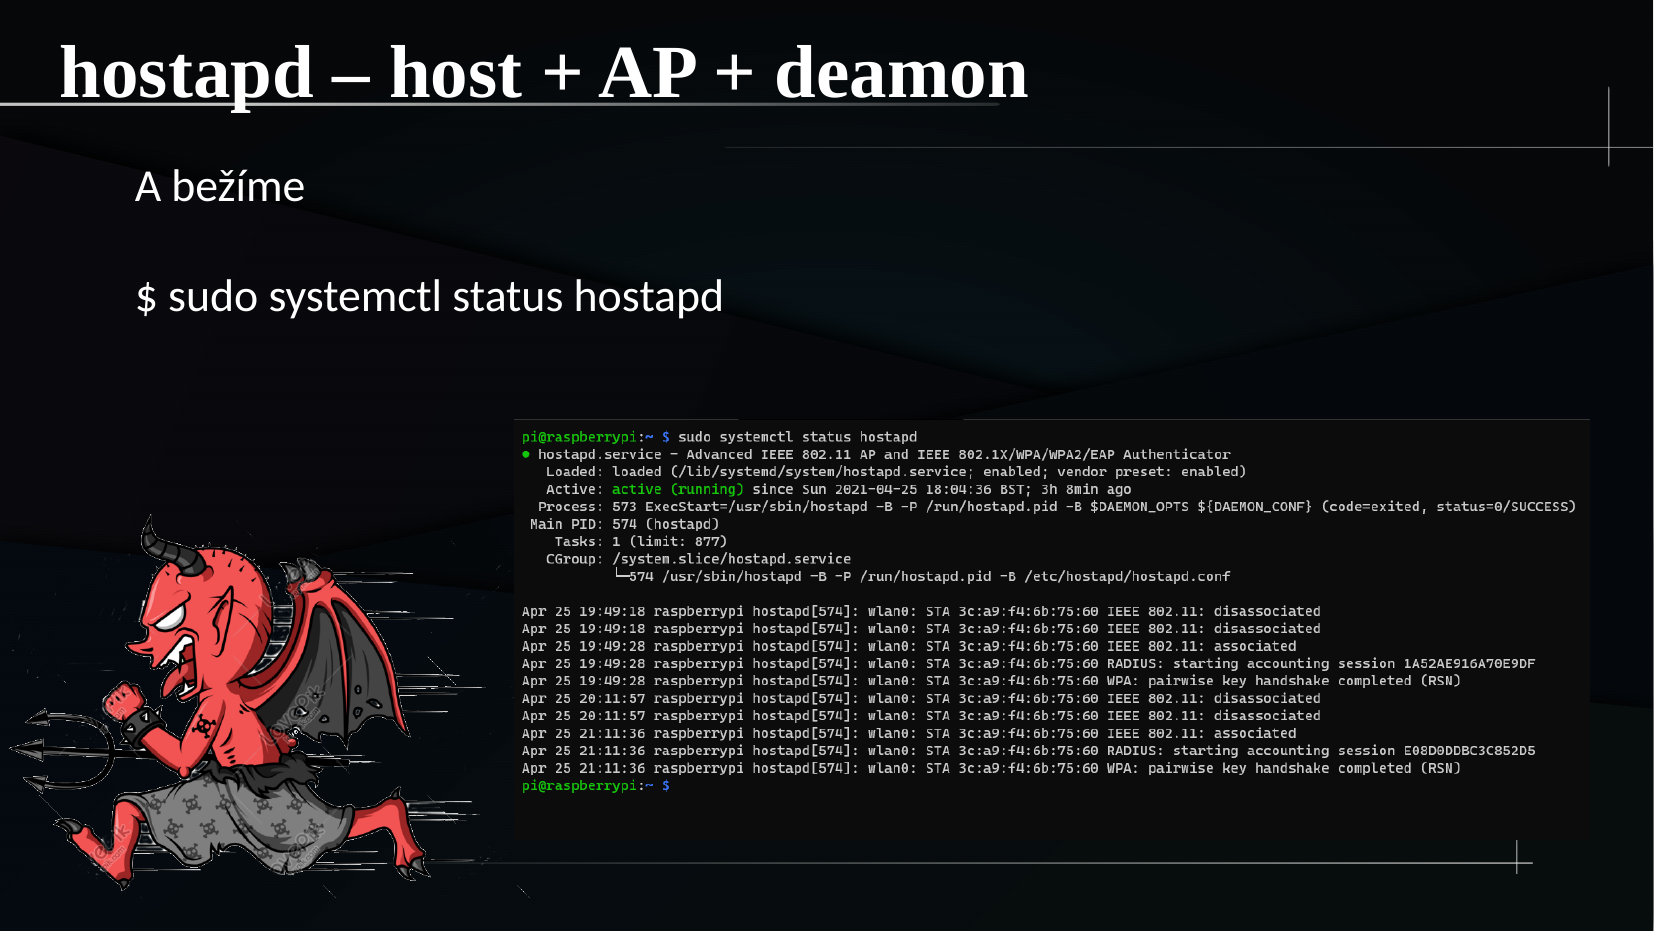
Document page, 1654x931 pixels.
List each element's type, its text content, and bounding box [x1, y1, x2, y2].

picture [0, 0, 1654, 931]
text_box A bežíme $ sudo systemctl status hostapd [120, 147, 900, 328]
text_box hostapd – host + AP + deamon [44, 14, 1200, 120]
